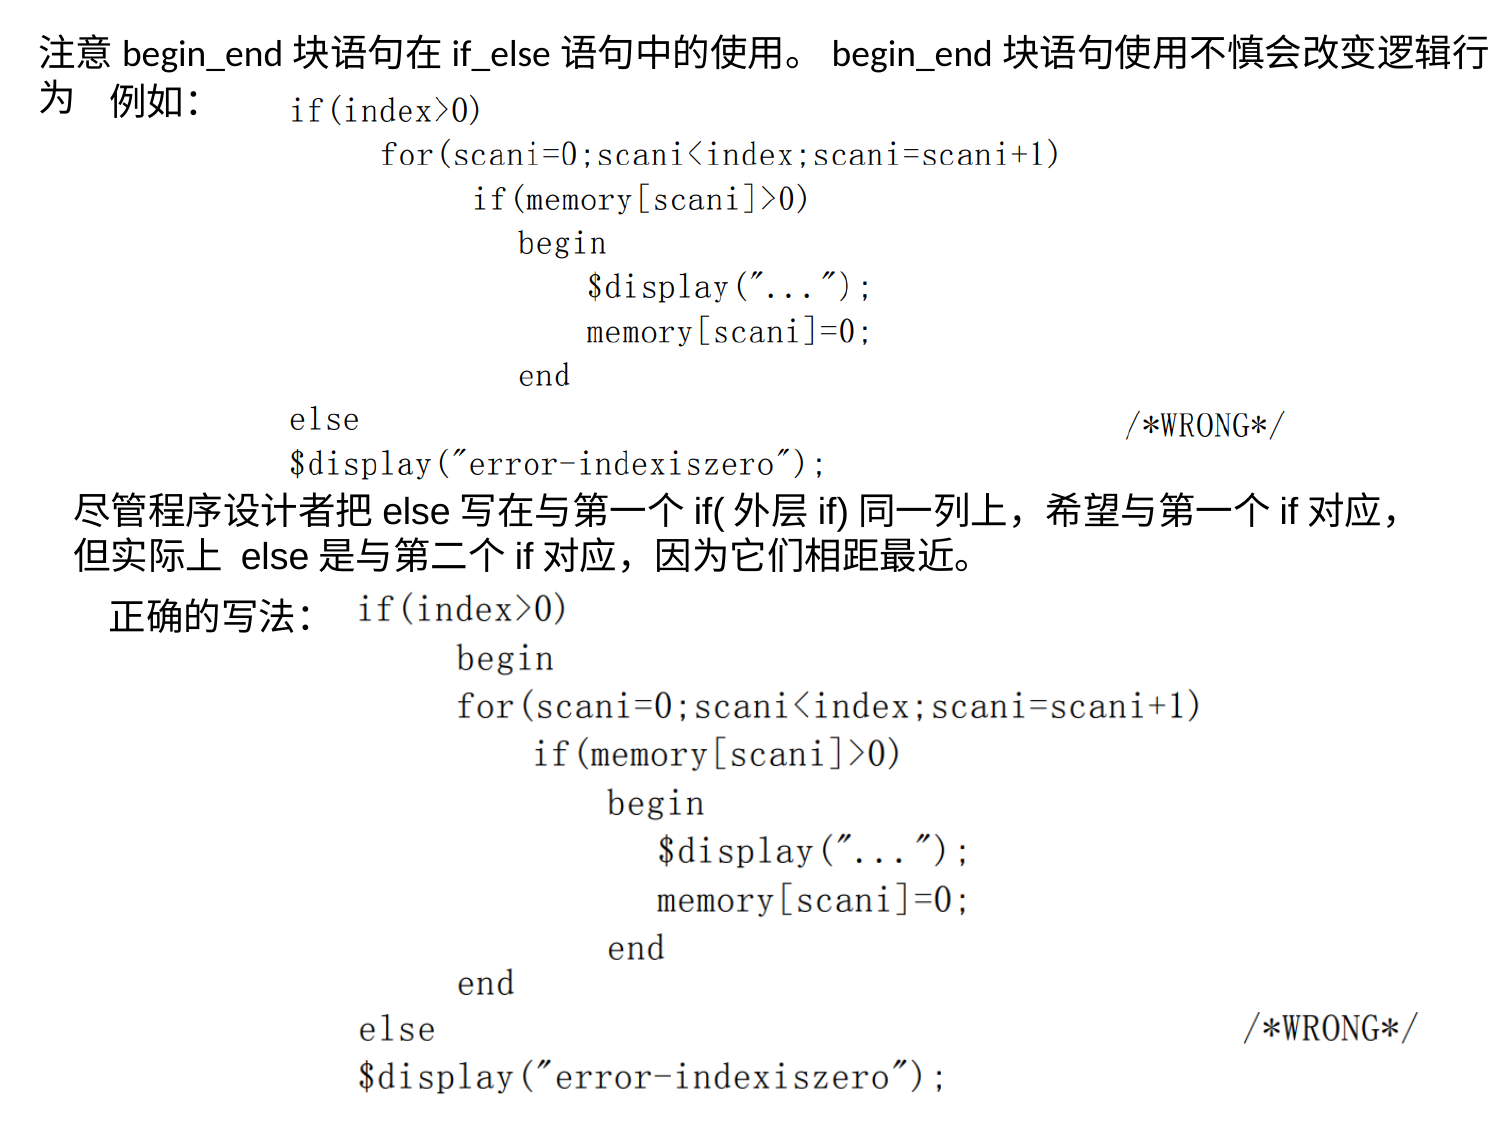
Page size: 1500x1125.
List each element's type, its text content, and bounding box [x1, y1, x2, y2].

text_box 注意begin_end块语句在if_else语句中的使用。begin_end块语句使用不慎会改变逻辑行为 [23, 21, 1500, 127]
text_box 正确的写法： [93, 585, 329, 646]
picture [351, 585, 1431, 1109]
text_box 尽管程序设计者把else写在与第一个if(外层if)同一列上，希望与第一个if对应，但实际上 else是与第二个if对应，因为它们相距最近。 [58, 479, 1453, 585]
text_box 例如： [94, 70, 246, 130]
picture [280, 93, 1287, 485]
